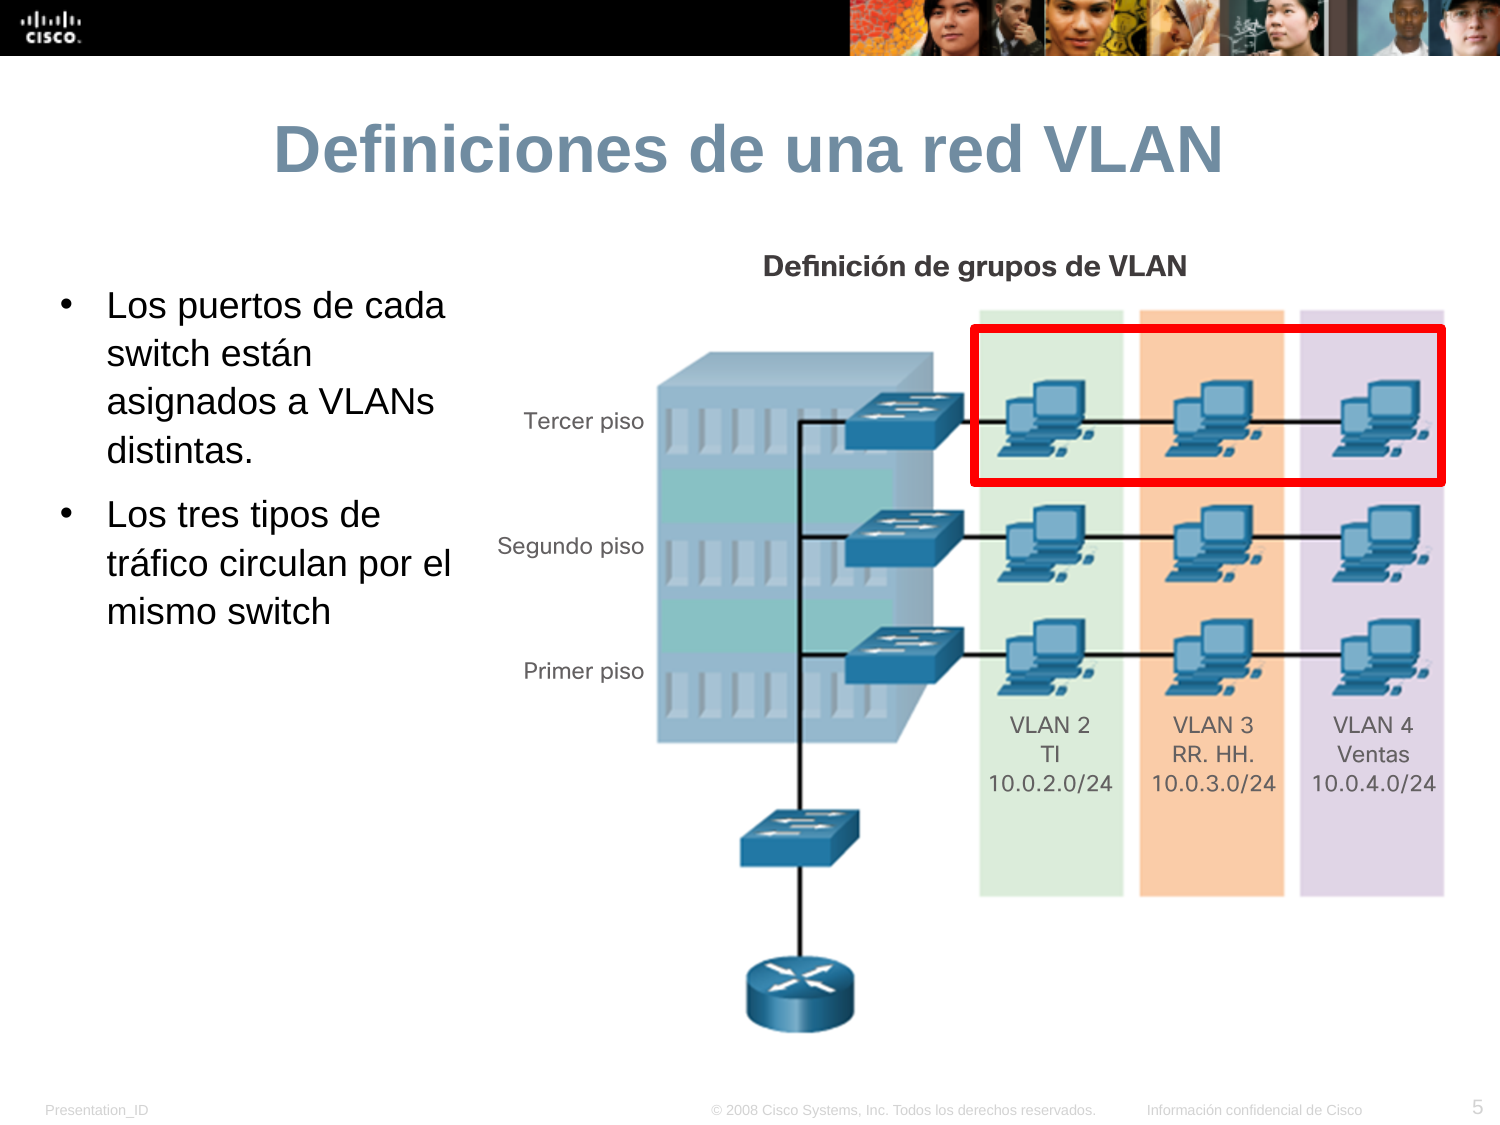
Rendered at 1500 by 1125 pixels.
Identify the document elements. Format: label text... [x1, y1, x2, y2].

picture [472, 243, 1484, 1051]
title Definiciones de una red VLAN [30, 56, 1470, 194]
text_box Los puertos de cada switch están asignados a VLANs distintas. Los tres tipos de tráfico circulan por el mismo switch [45, 270, 467, 639]
picture [0, 0, 1500, 56]
